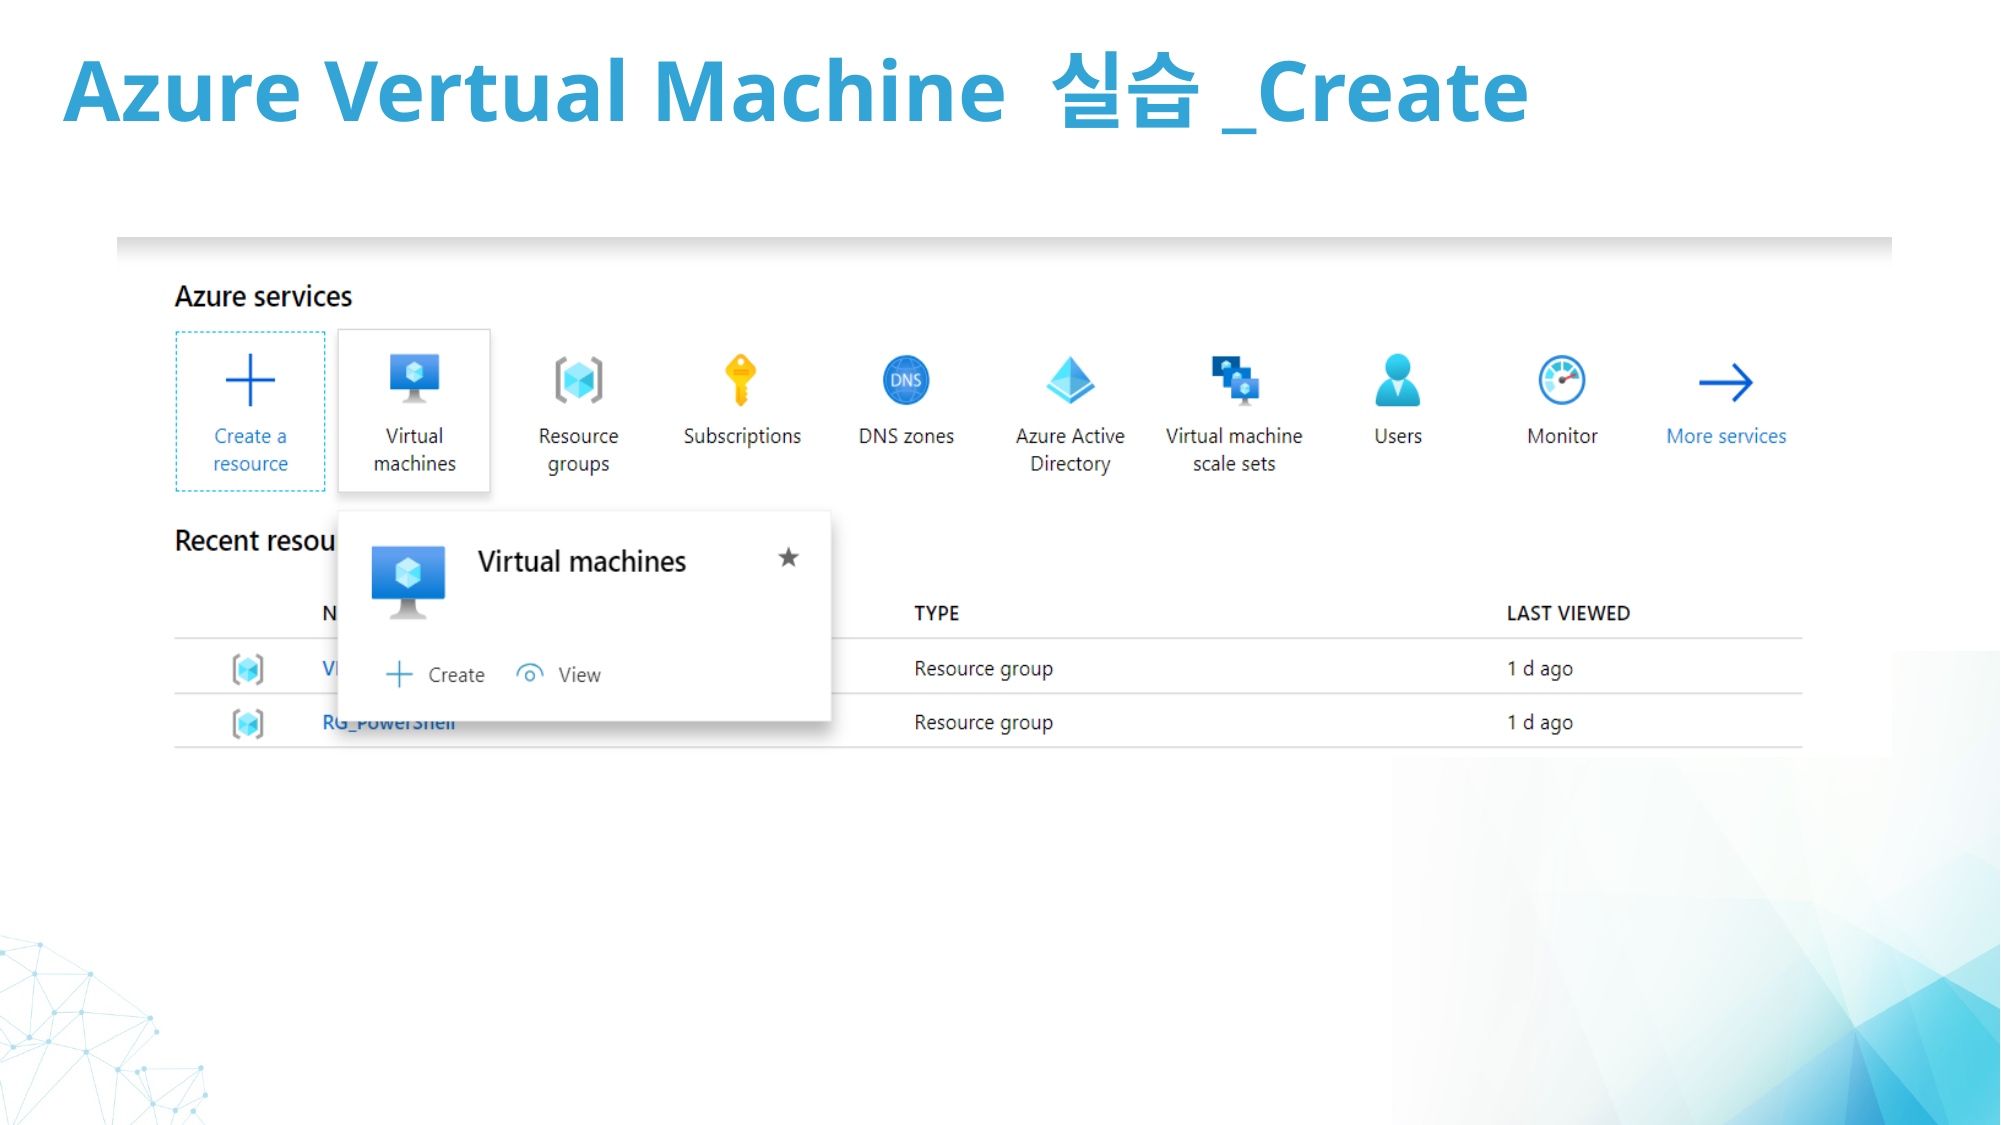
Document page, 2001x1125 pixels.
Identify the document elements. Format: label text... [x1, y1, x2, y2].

picture [0, 0, 2000, 1125]
text_box Azure Vertual Machine 실습_Create [49, 31, 1546, 146]
